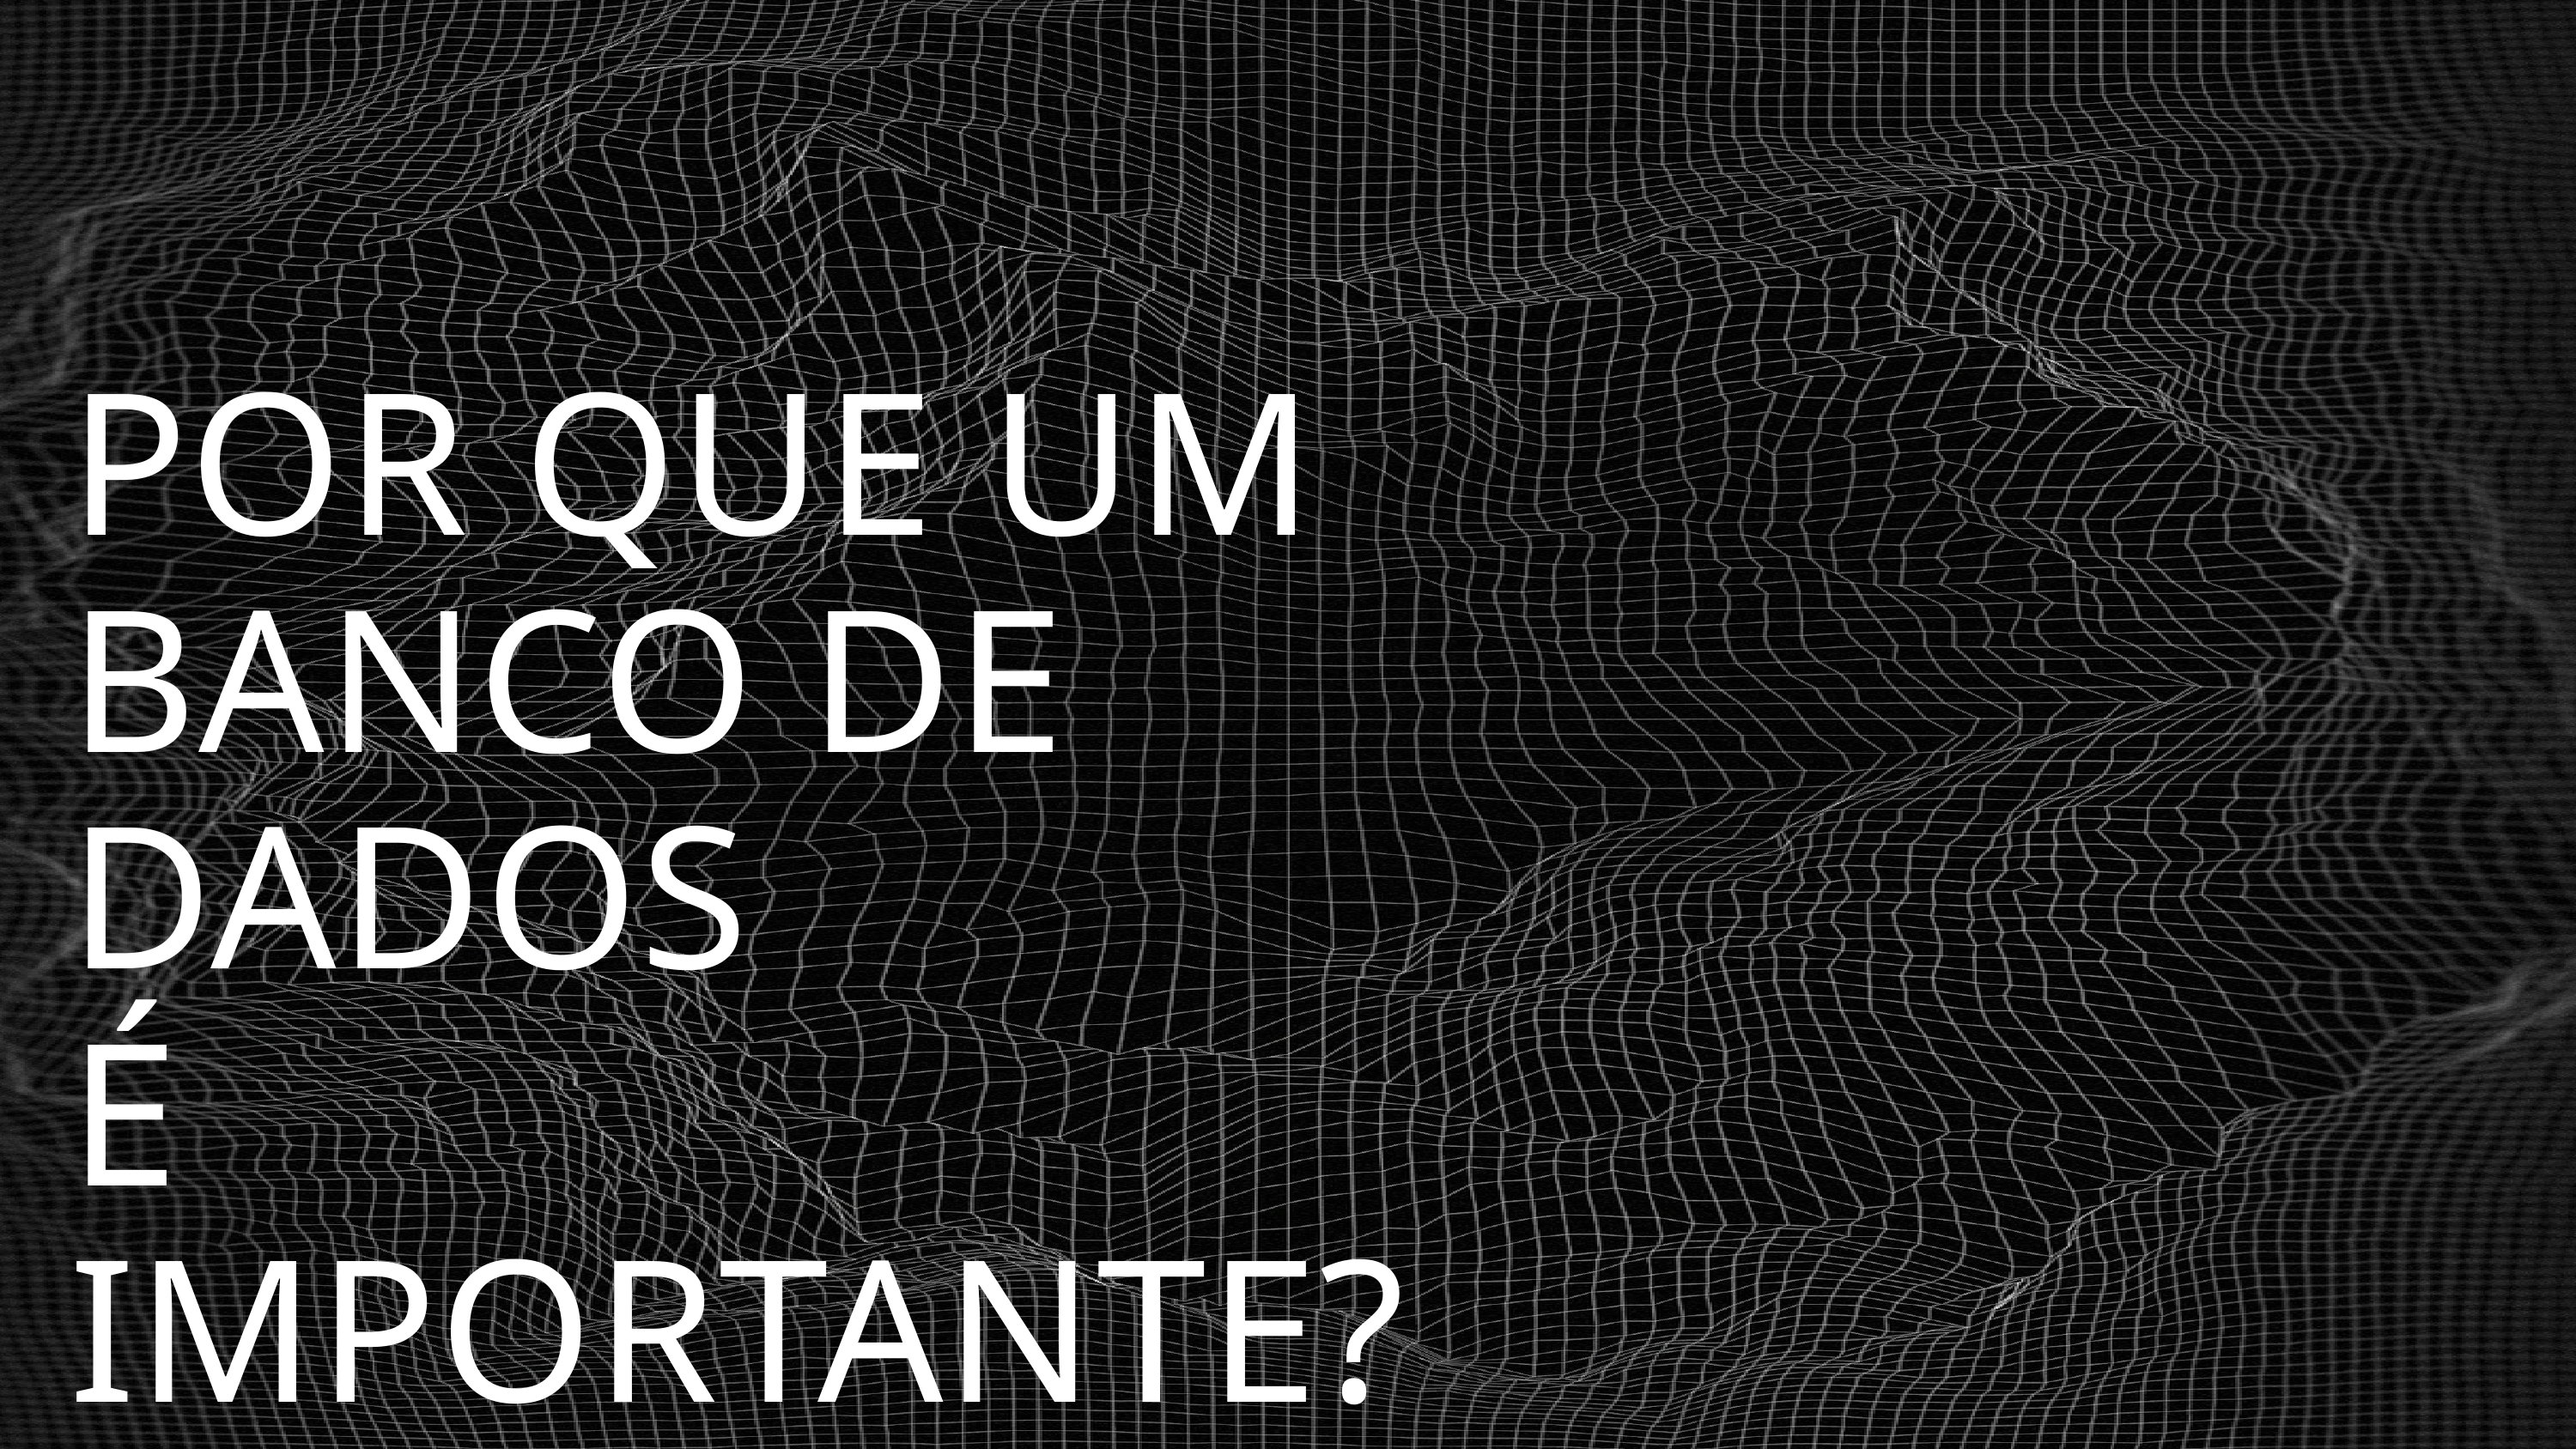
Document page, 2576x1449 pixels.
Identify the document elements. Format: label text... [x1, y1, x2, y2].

text_box POR QUE UM BANCO DE DADOS É IMPORTANTE? [69, 357, 1444, 1442]
text_box [0, 0, 2576, 1449]
